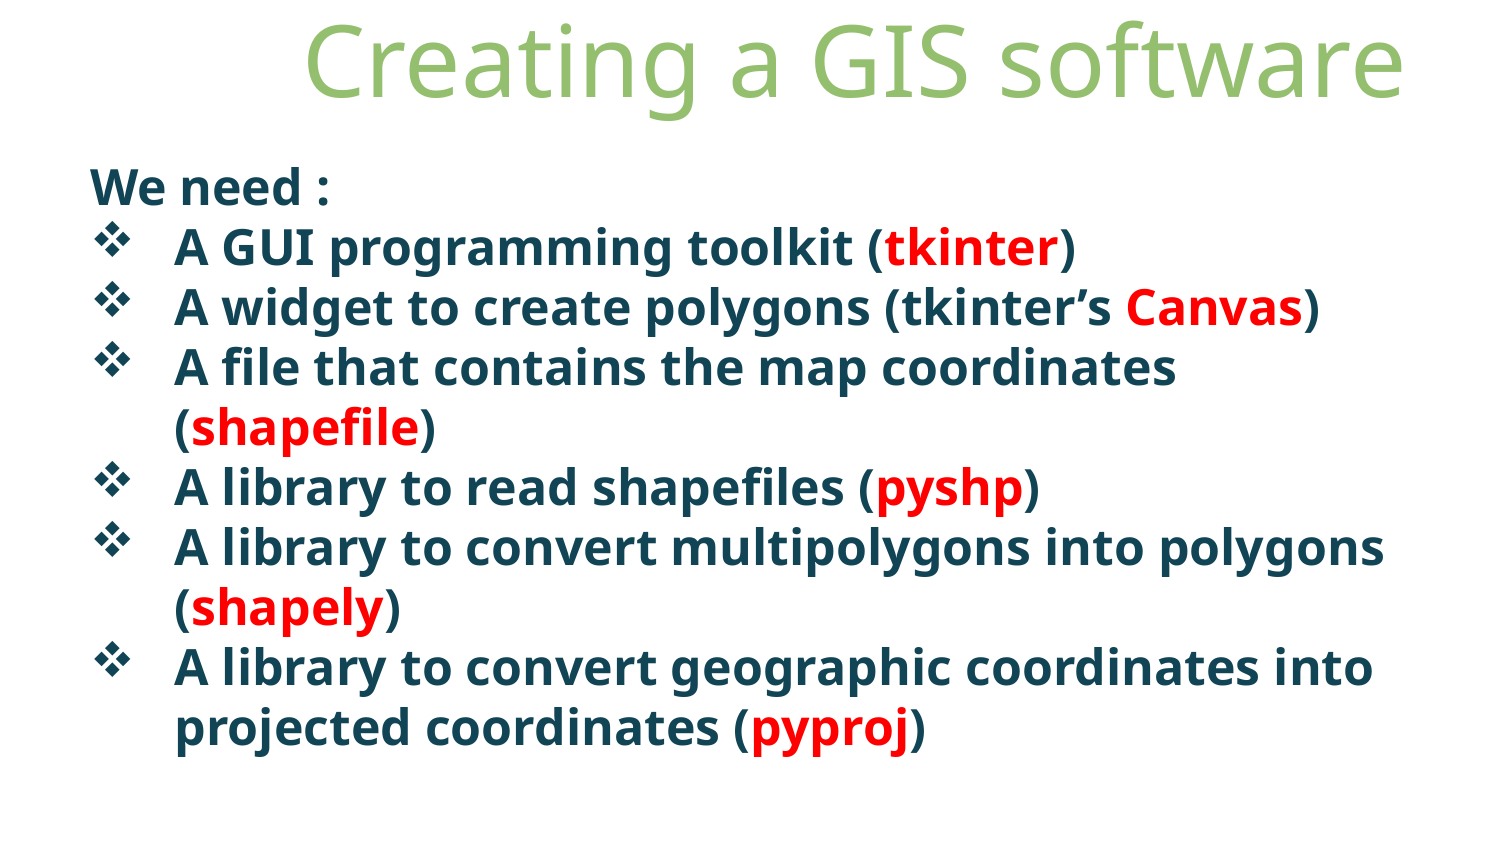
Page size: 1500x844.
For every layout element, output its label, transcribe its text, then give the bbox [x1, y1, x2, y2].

text_box We need : A GUI programming toolkit (tkinter) A widget to create polygons (tkinter’s Canvas) A file that contains the map coordinates (shapefile) A library to read shapefiles (pyshp) A library to convert multipolygons into polygons (shapely) A library to convert geographic coordinates into projected coordinates (pyproj) [75, 334, 1462, 577]
title Creating a GIS software [287, 0, 1500, 135]
